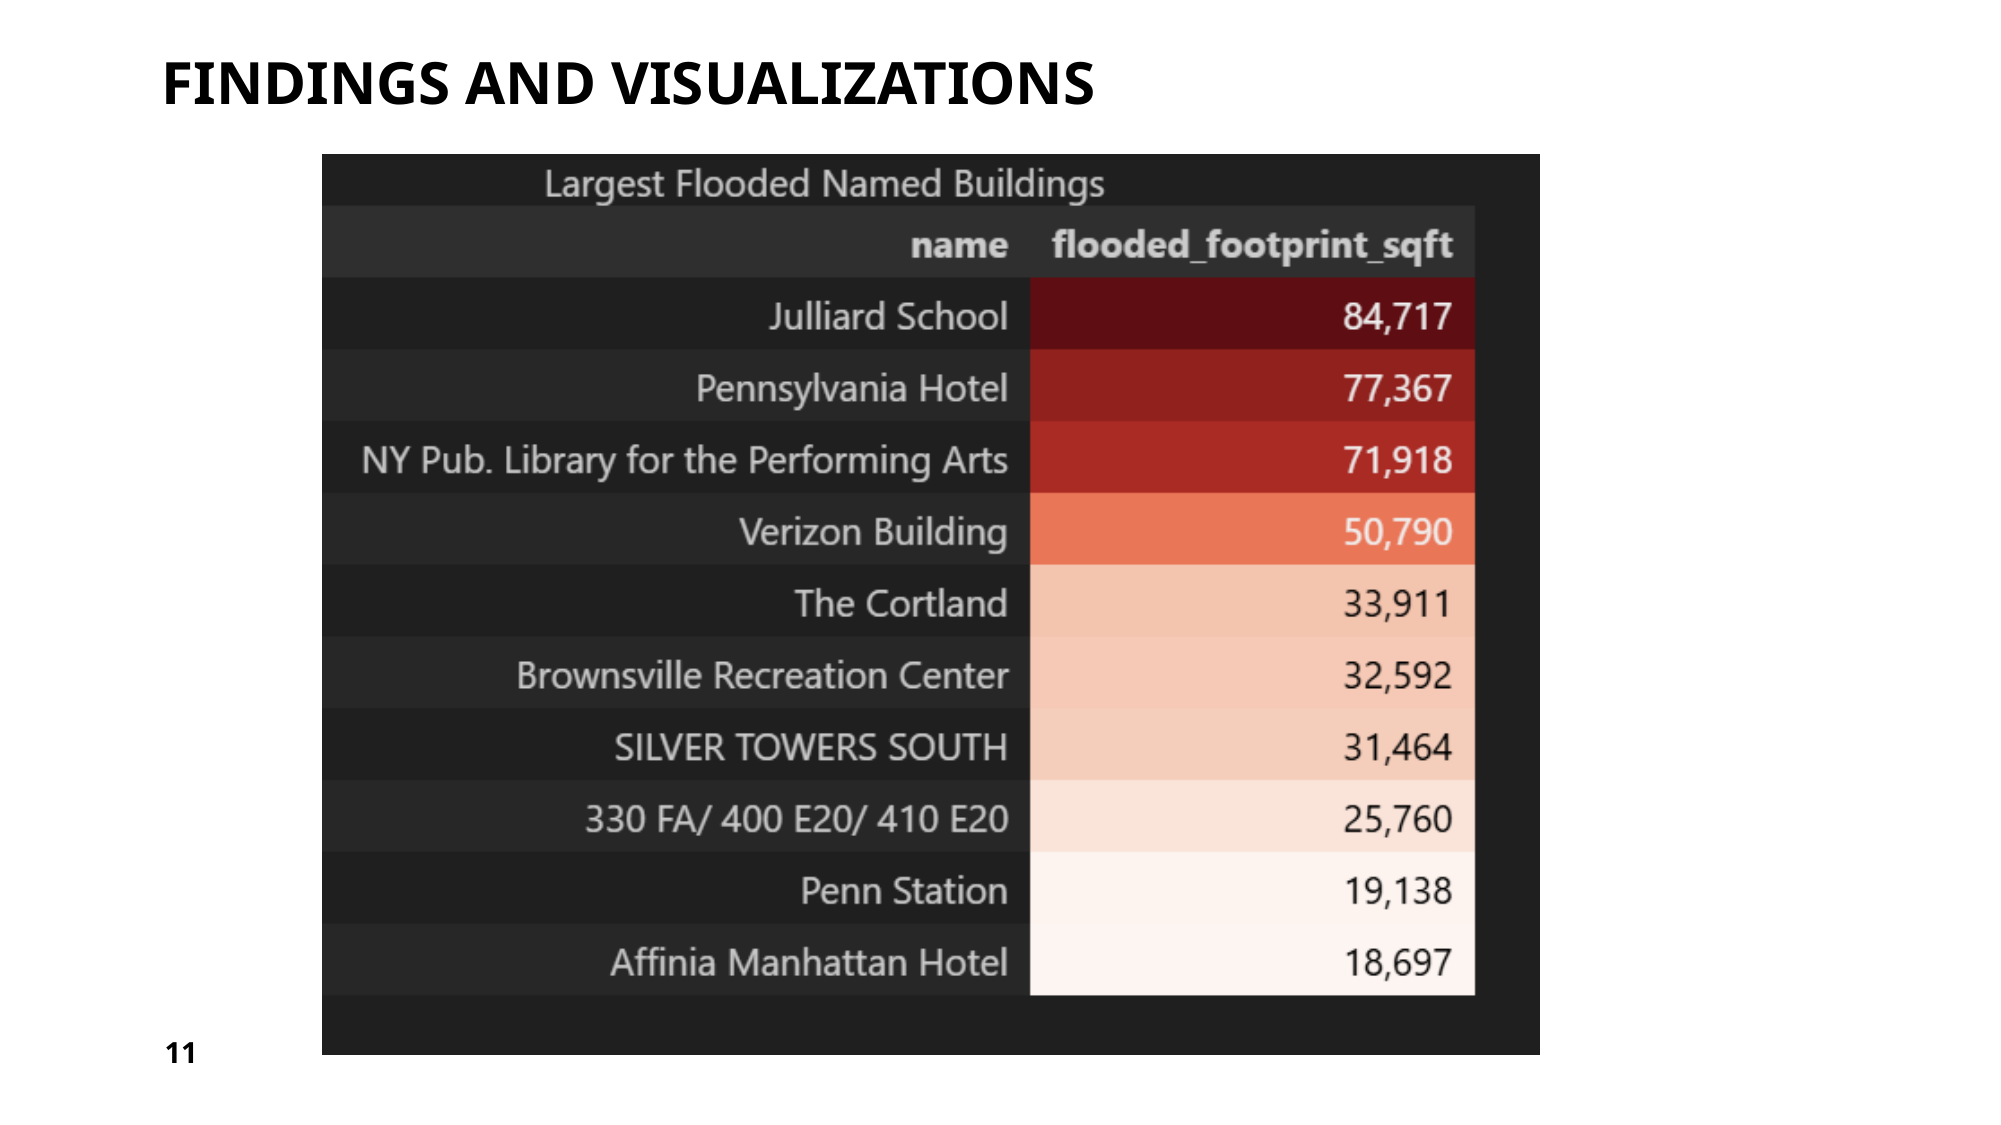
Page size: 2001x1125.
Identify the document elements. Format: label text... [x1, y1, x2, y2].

slide_number 11 [149, 1024, 588, 1085]
title Findings and Visualizations [146, 11, 1508, 125]
picture [322, 154, 1540, 1055]
